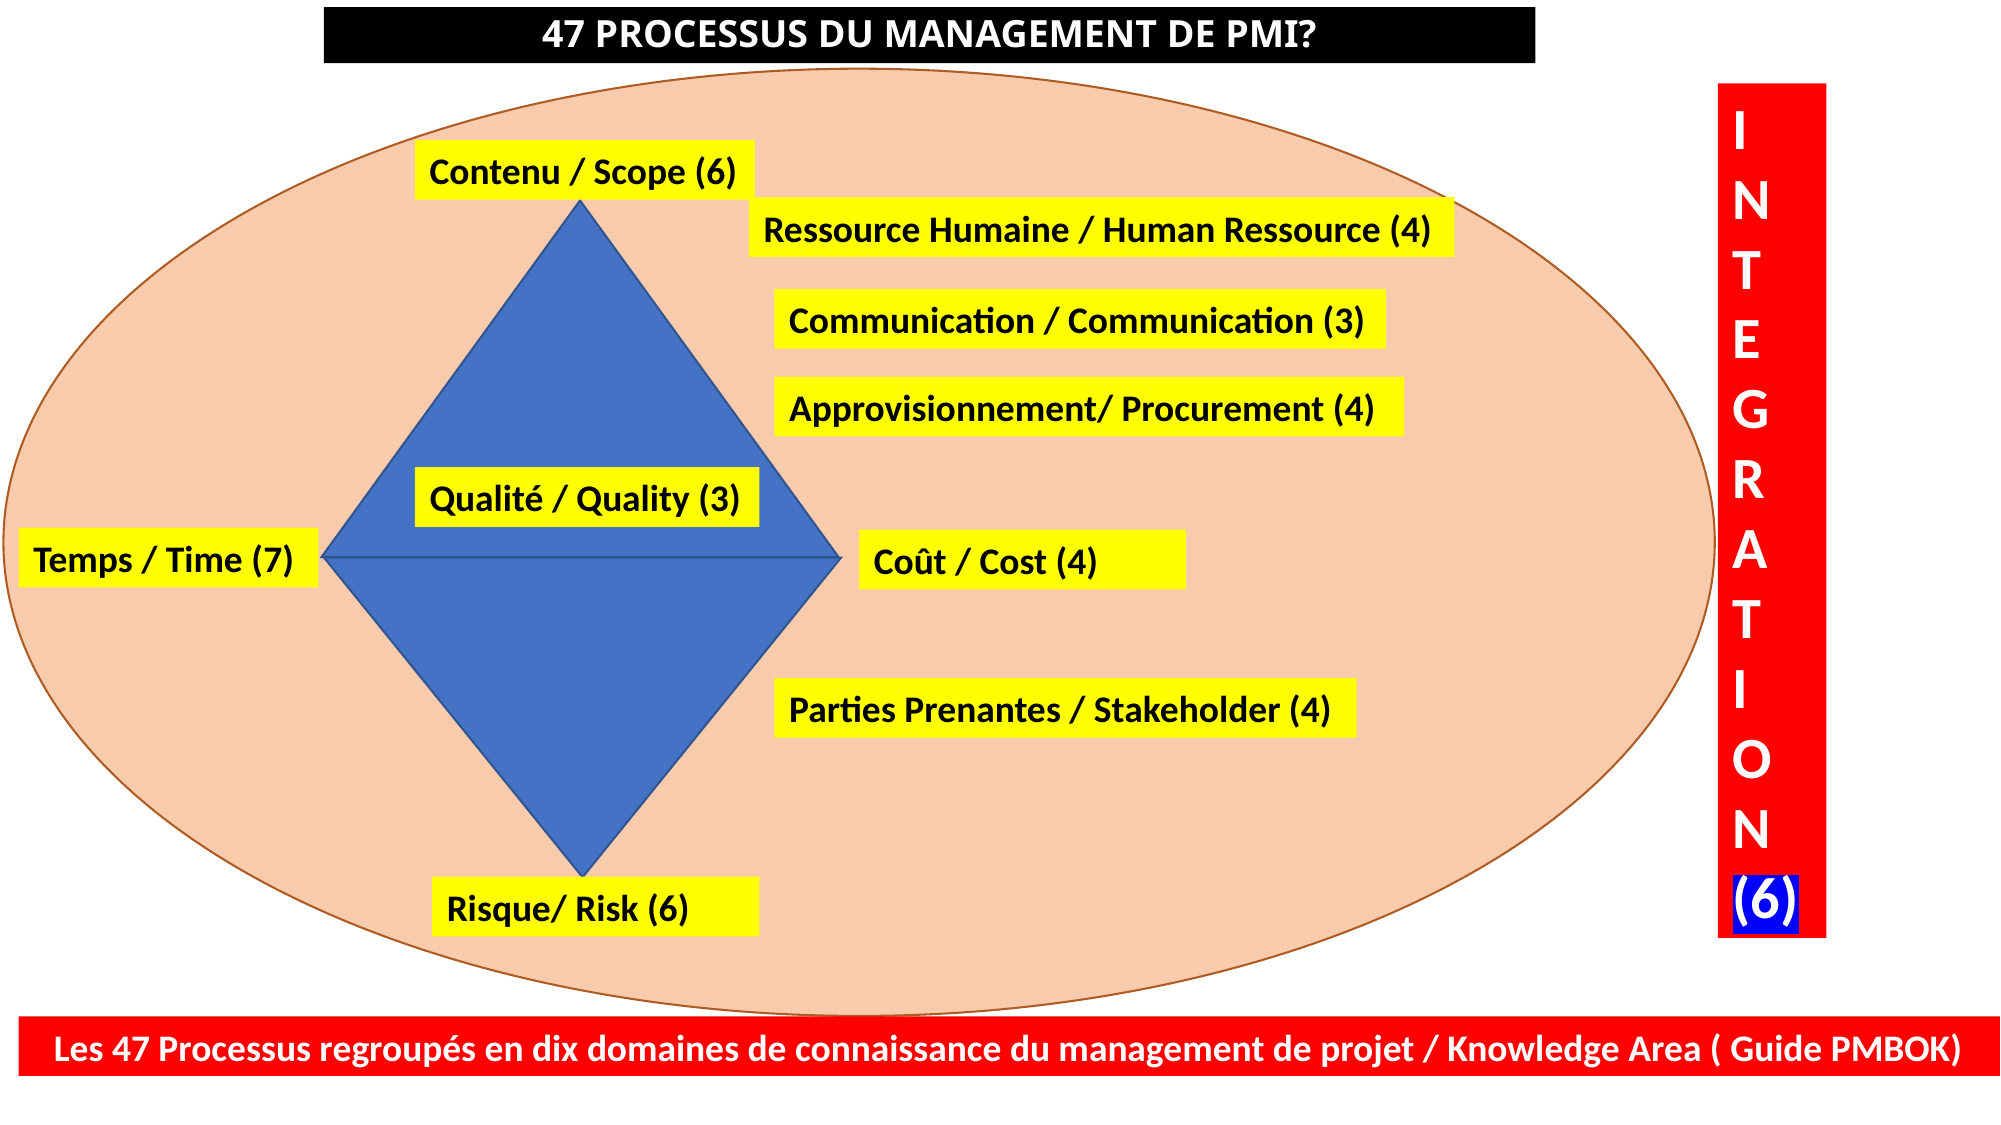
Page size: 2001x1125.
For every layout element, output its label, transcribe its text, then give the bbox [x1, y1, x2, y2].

text_box Ressource Humaine / Human Ressource (4) [748, 197, 1455, 257]
title 47 PROCESSUS DU MANAGEMENT DE PMI? [323, 7, 1536, 64]
text_box Temps / Time (7) [18, 527, 319, 588]
text_box Parties Prenantes / Stakeholder (4) [774, 677, 1357, 738]
text_box [2, 67, 1716, 1016]
text_box Coût / Cost (4) [859, 529, 1187, 590]
text_box Qualité / Quality (3) [414, 467, 760, 527]
text_box Les 47 Processus regroupés en dix domaines de connaissance du management de projet / Knowledge Area ( Guide PMBOK) [18, 1016, 2000, 1076]
text_box Communication / Communication (3) [774, 289, 1387, 349]
text_box [319, 200, 840, 559]
text_box [321, 556, 844, 876]
text_box Approvisionnement/ Procurement (4) [774, 376, 1405, 437]
text_box Contenu / Scope (6) [414, 139, 755, 200]
text_box Risque/ Risk (6) [432, 876, 760, 937]
text_box I N T E G R A T I O N (6) [1717, 83, 1827, 938]
